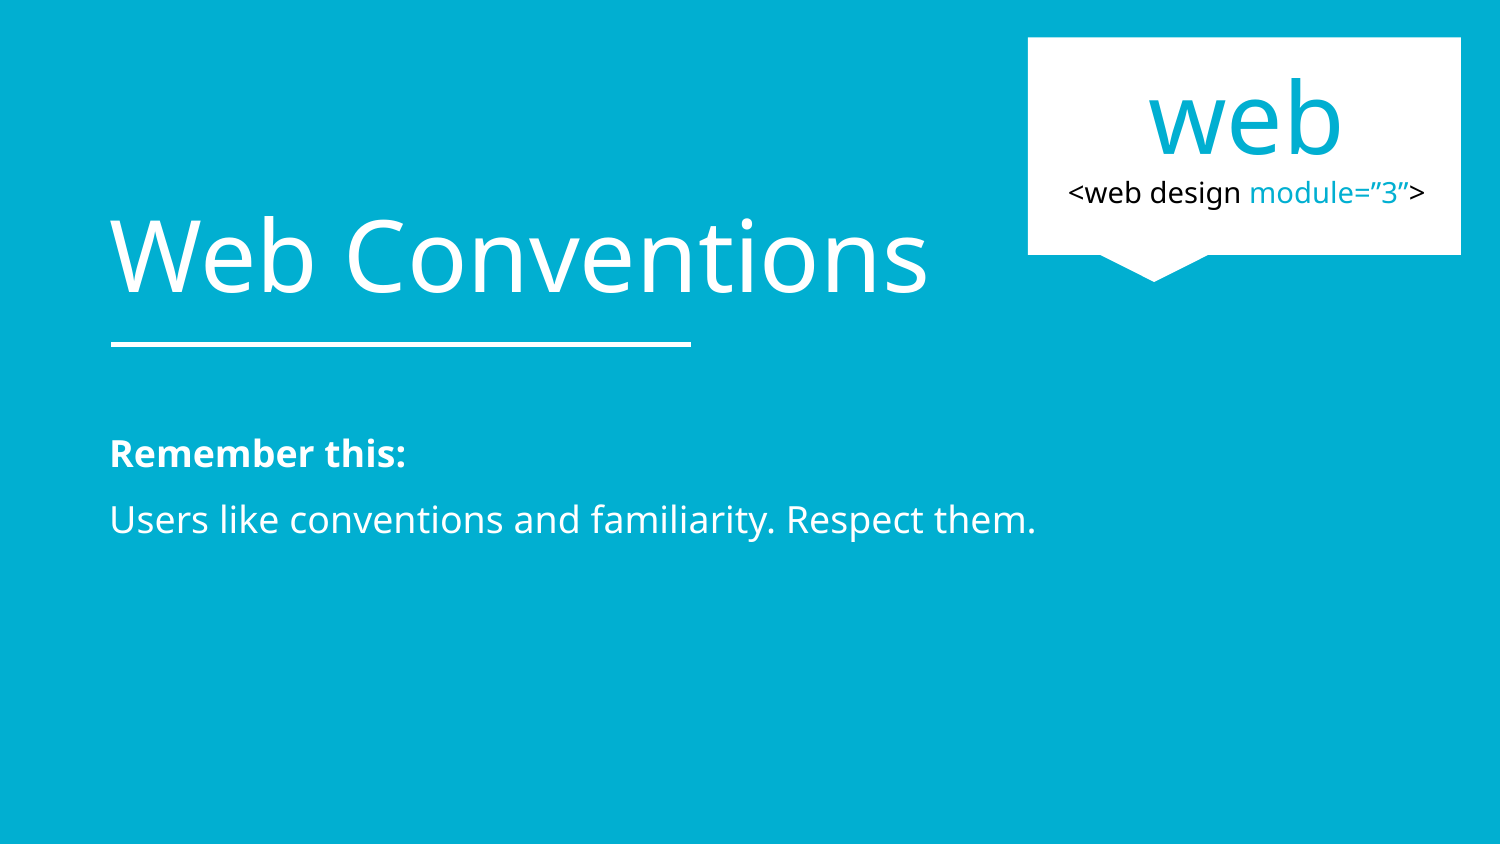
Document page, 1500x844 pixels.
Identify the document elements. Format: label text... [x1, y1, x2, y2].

text_box Web Conventions [94, 192, 1076, 328]
text_box [1027, 225, 1461, 282]
text_box web [1085, 39, 1408, 159]
text_box [1027, 37, 1461, 159]
text_box Remember this: Users like conventions and familiarity. Respect them. [94, 415, 1175, 785]
text_box <web design module=”3”> [956, 159, 1500, 225]
